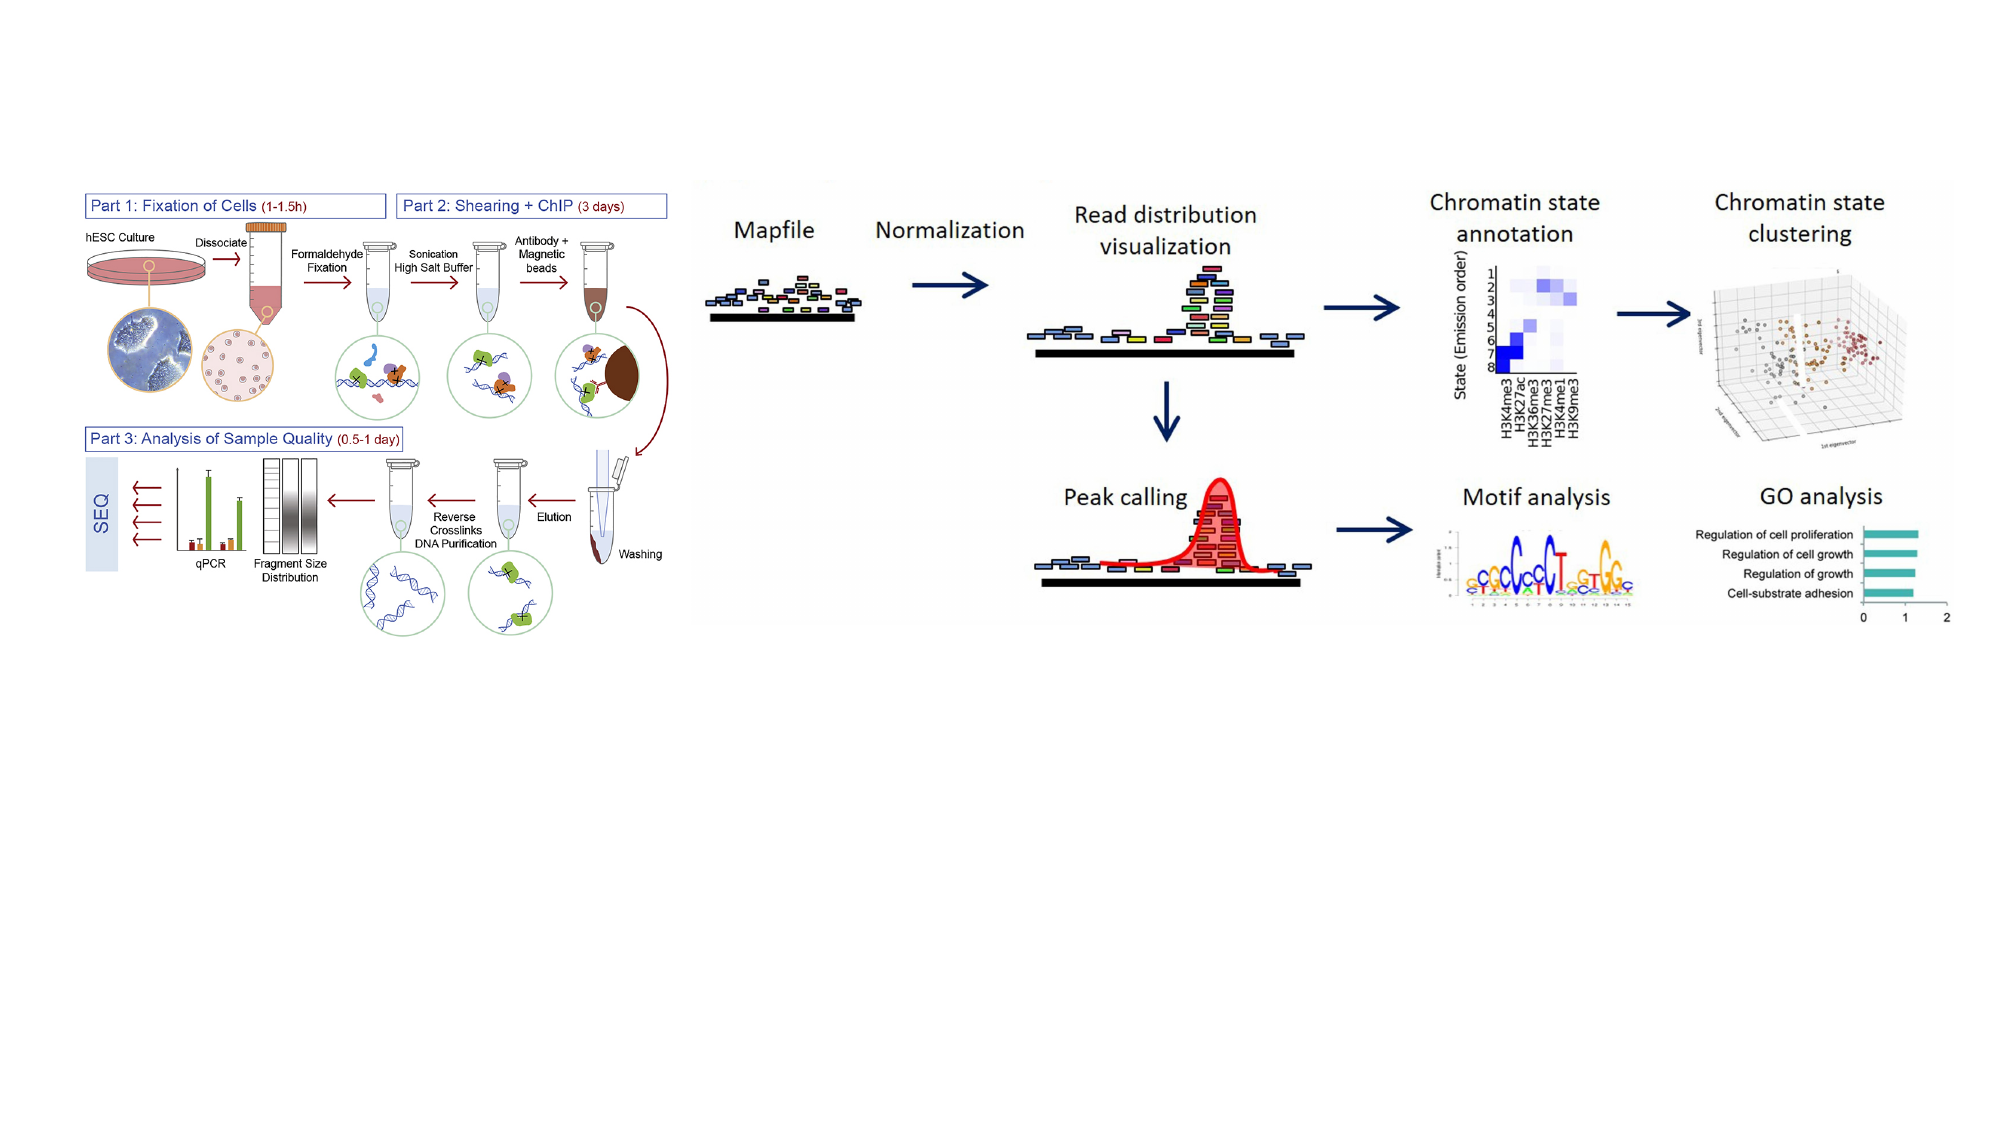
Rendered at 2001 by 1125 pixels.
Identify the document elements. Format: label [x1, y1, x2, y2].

picture [79, 180, 674, 642]
picture [691, 180, 1954, 625]
